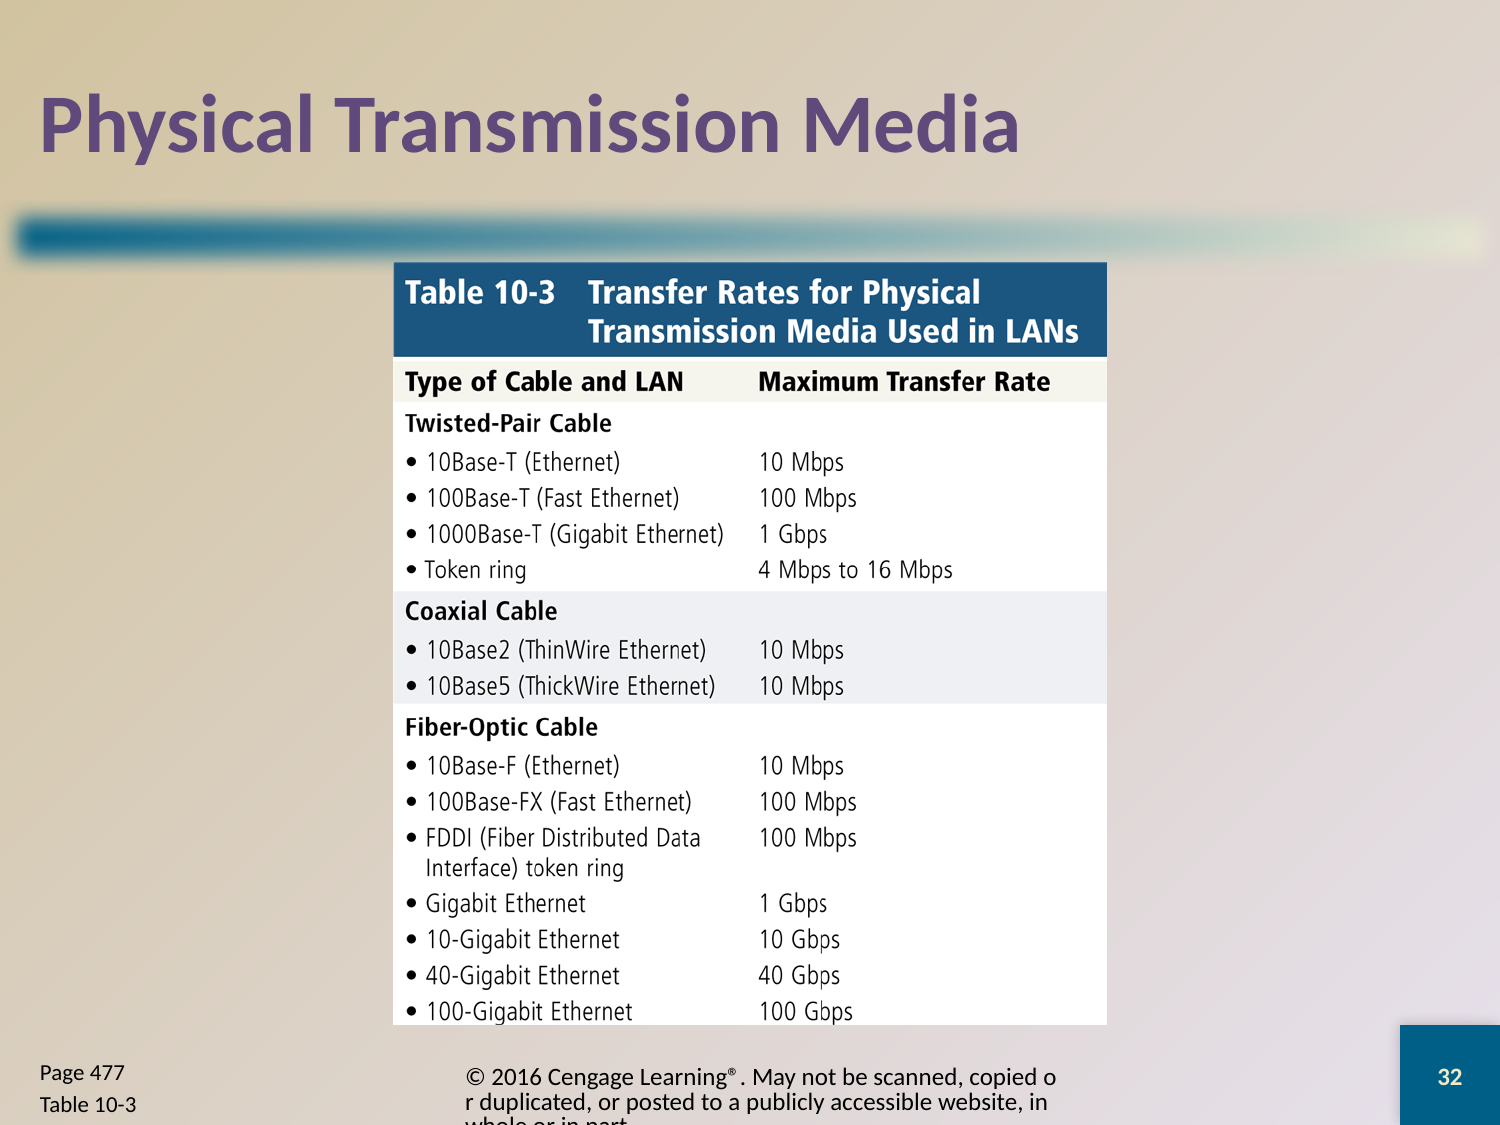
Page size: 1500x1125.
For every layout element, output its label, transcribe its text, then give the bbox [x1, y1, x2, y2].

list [392, 262, 1108, 1026]
title Physical Transmission Media [24, 24, 1475, 213]
slide_number 32 [1400, 1025, 1500, 1125]
footer © 2016 Cengage Learning®. May not be scanned, copied or duplicated, or posted to a publicly accessible website, in whole or in part. [450, 1037, 1075, 1113]
list Page 477 Table 10-3 [24, 1050, 300, 1125]
